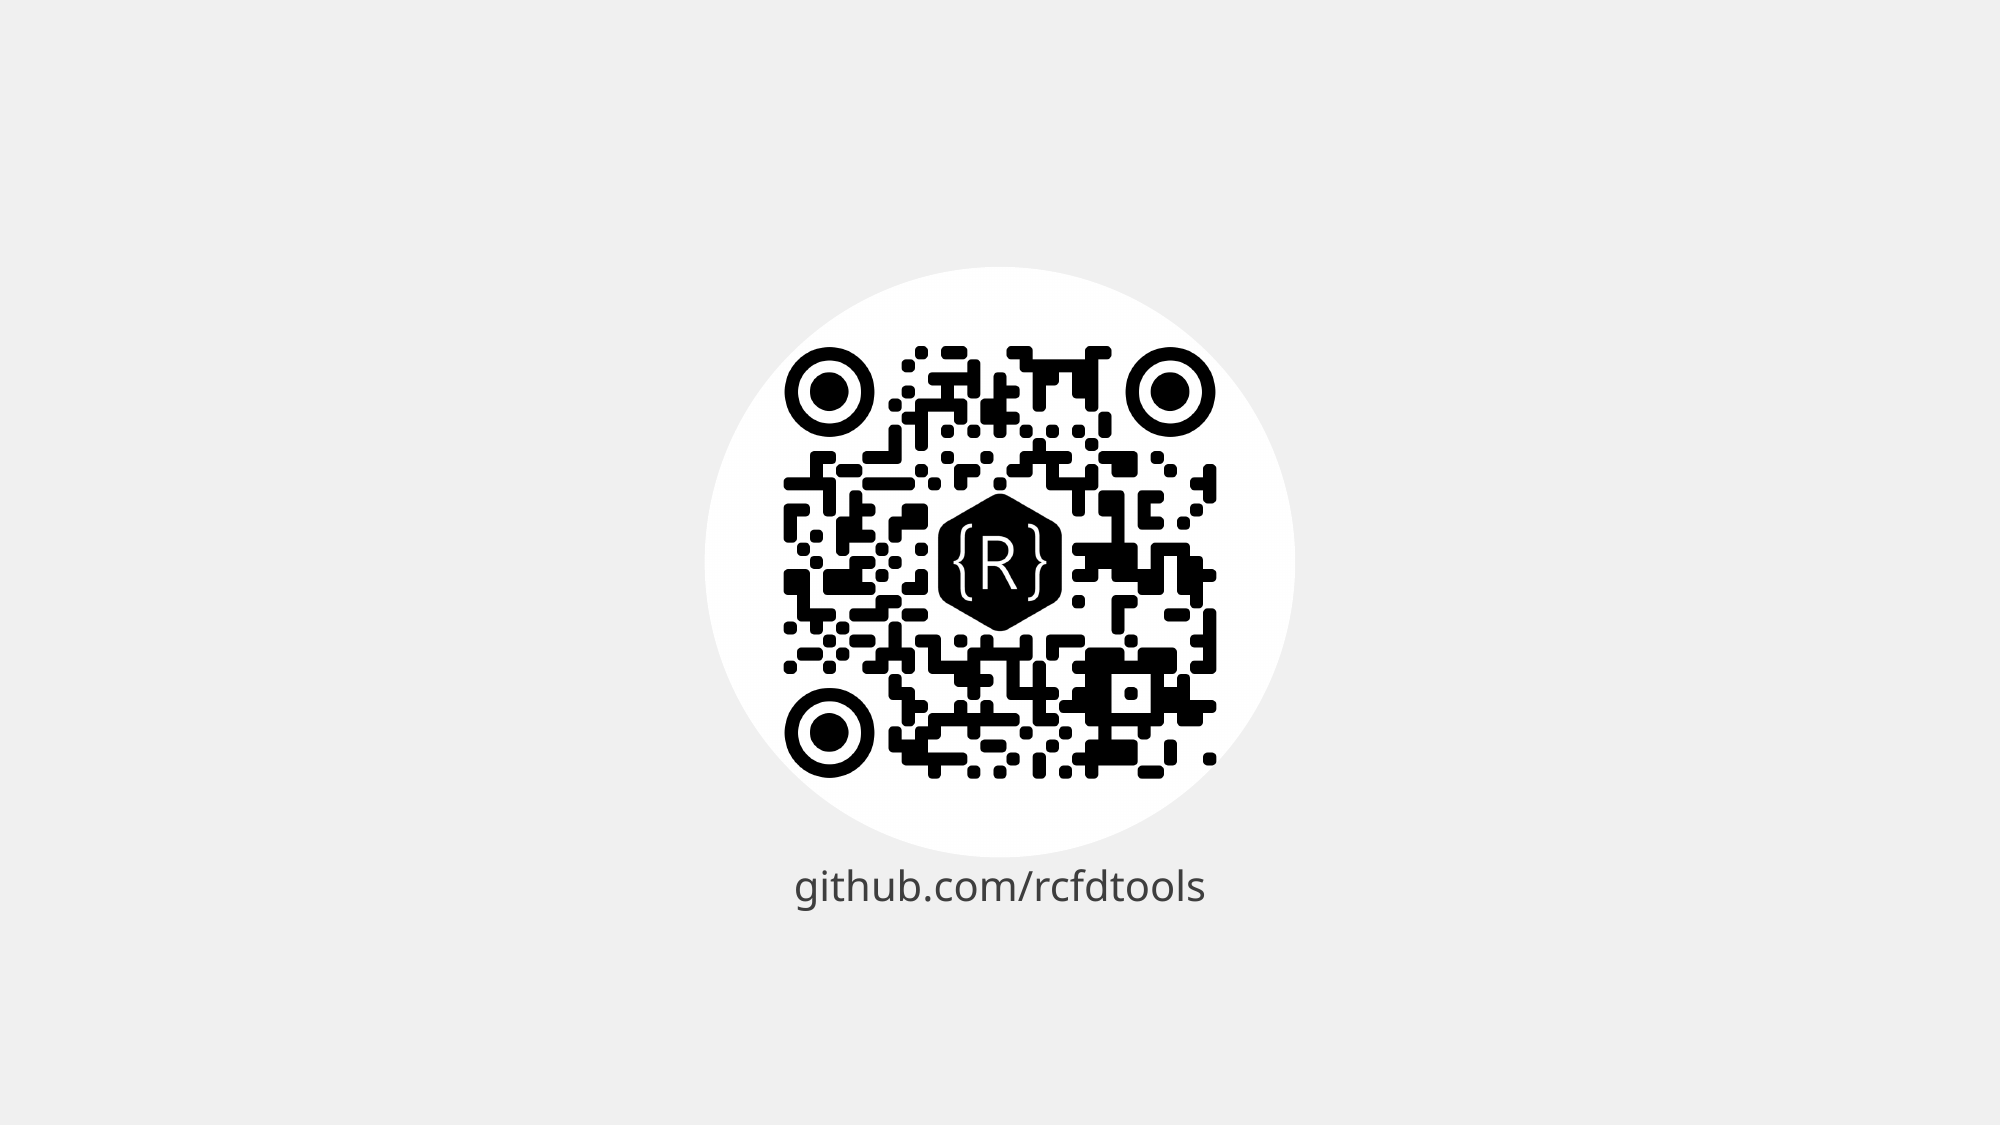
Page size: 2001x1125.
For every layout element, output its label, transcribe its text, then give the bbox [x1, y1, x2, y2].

title github.com/rcfdtools [0, 857, 2000, 933]
text_box [703, 265, 1297, 859]
